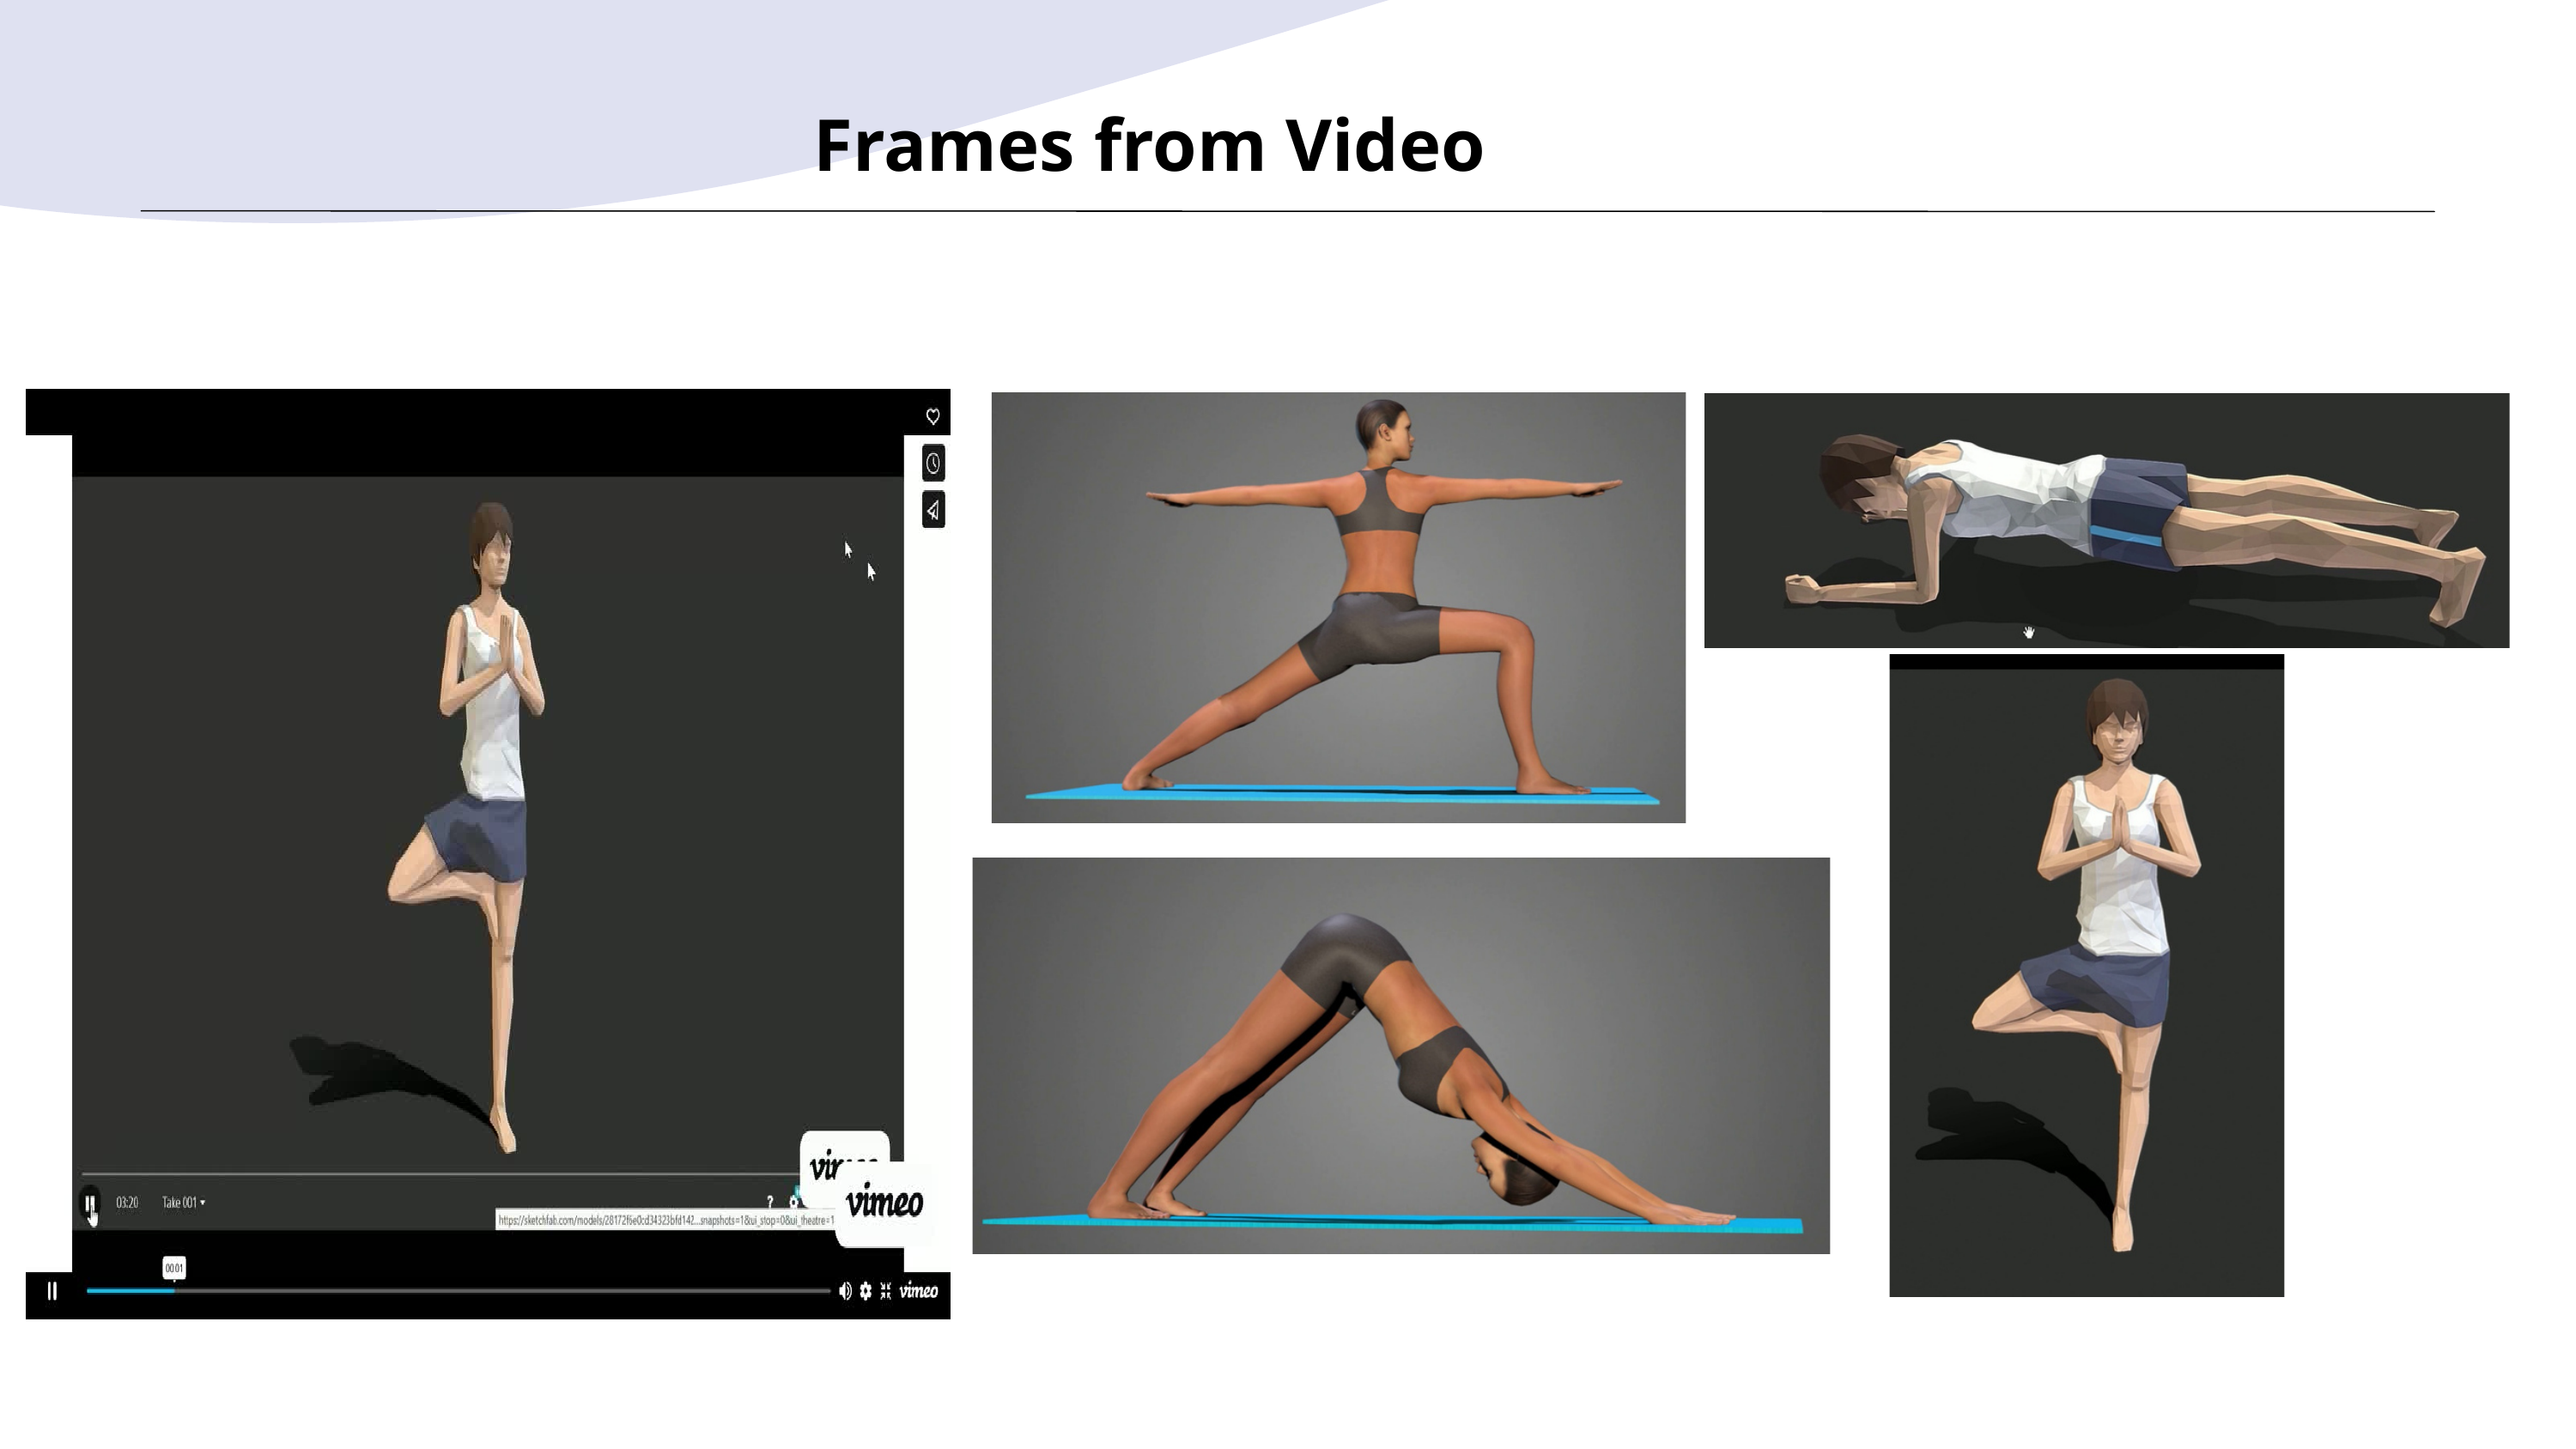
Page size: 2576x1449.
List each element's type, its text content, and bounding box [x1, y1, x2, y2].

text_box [0, 0, 1428, 275]
text_box [972, 858, 1831, 1254]
text_box [1704, 393, 2510, 648]
text_box Frames from Video [1435, 108, 2576, 186]
text_box [1889, 654, 2285, 1297]
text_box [25, 388, 951, 1320]
text_box [991, 392, 1686, 823]
